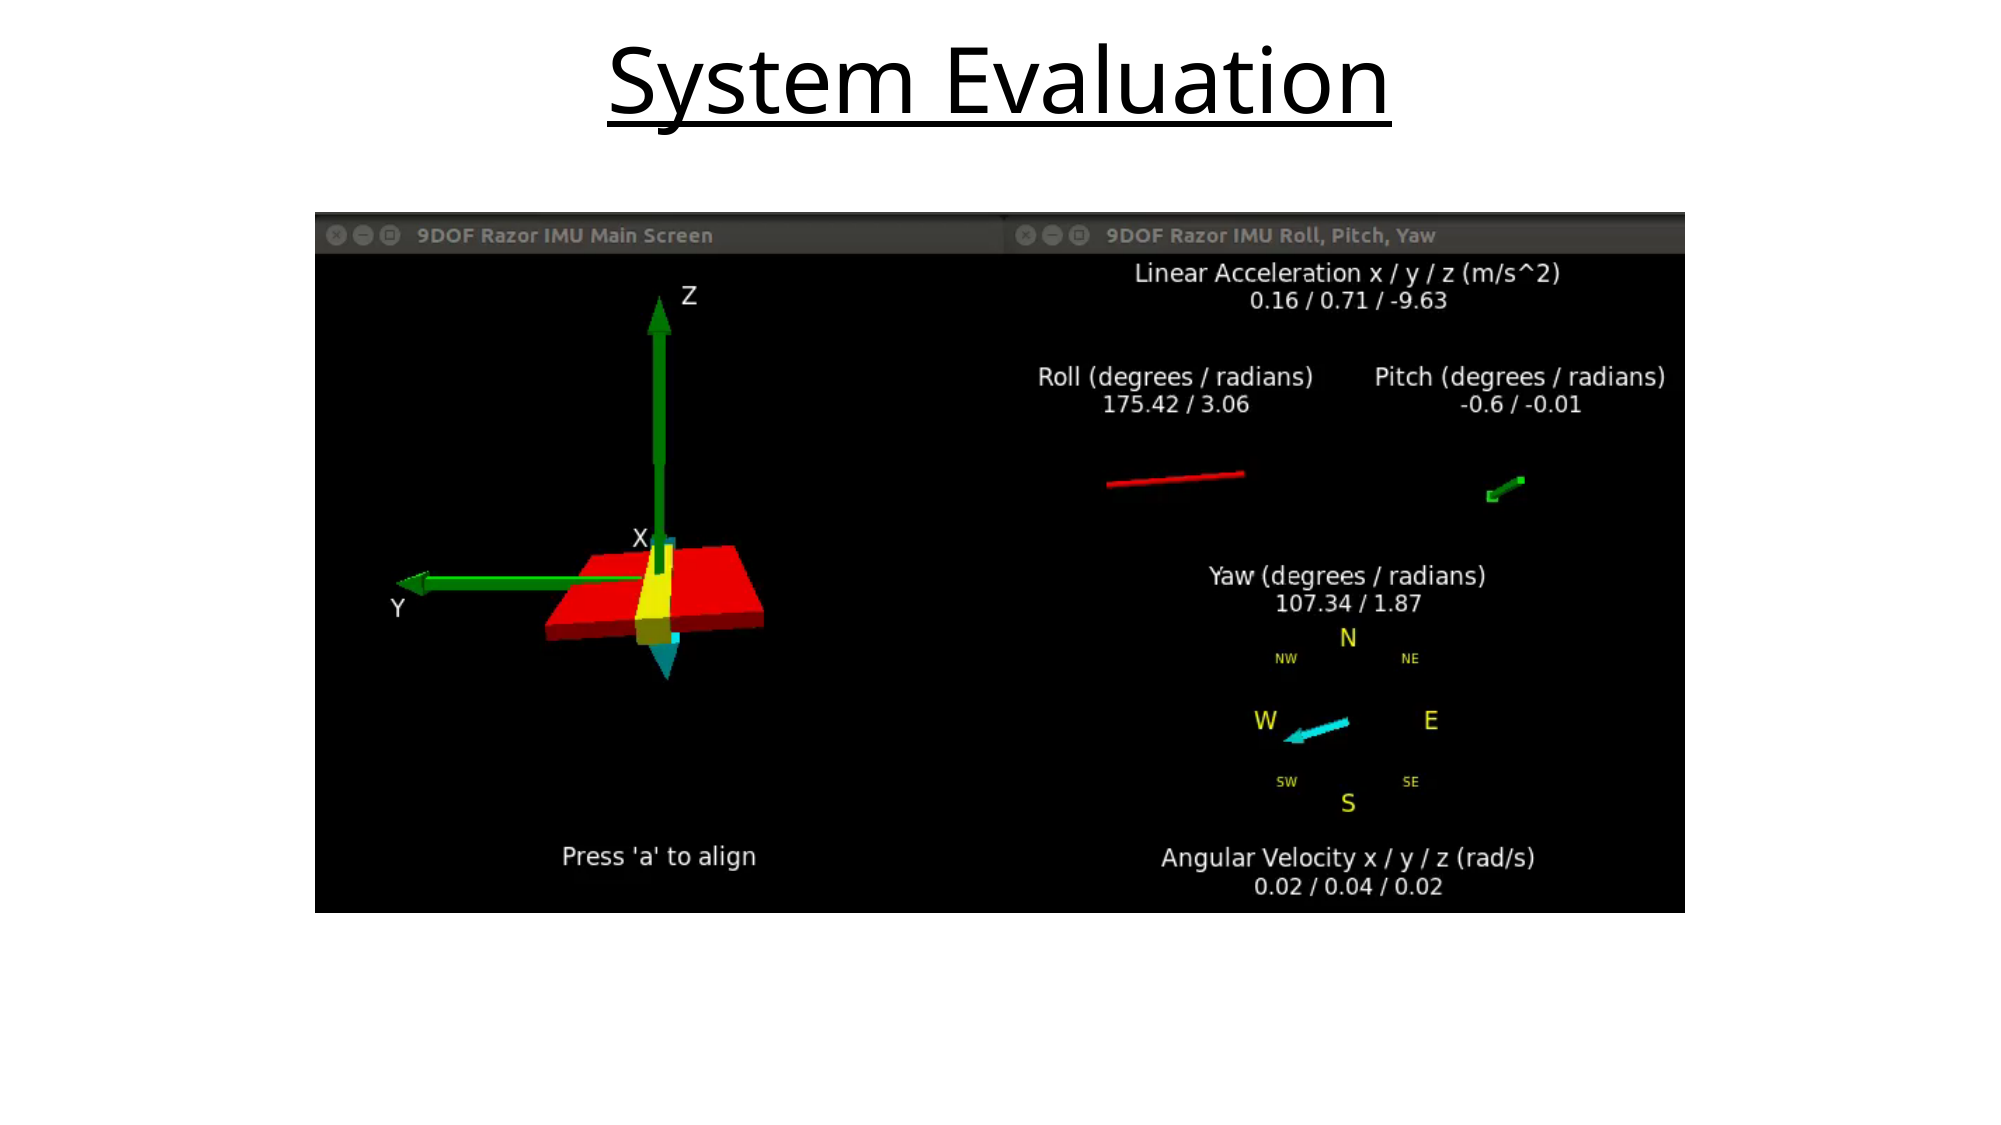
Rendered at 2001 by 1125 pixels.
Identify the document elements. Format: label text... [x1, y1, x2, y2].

title System Evaluation [0, 0, 2000, 169]
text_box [314, 211, 1686, 914]
